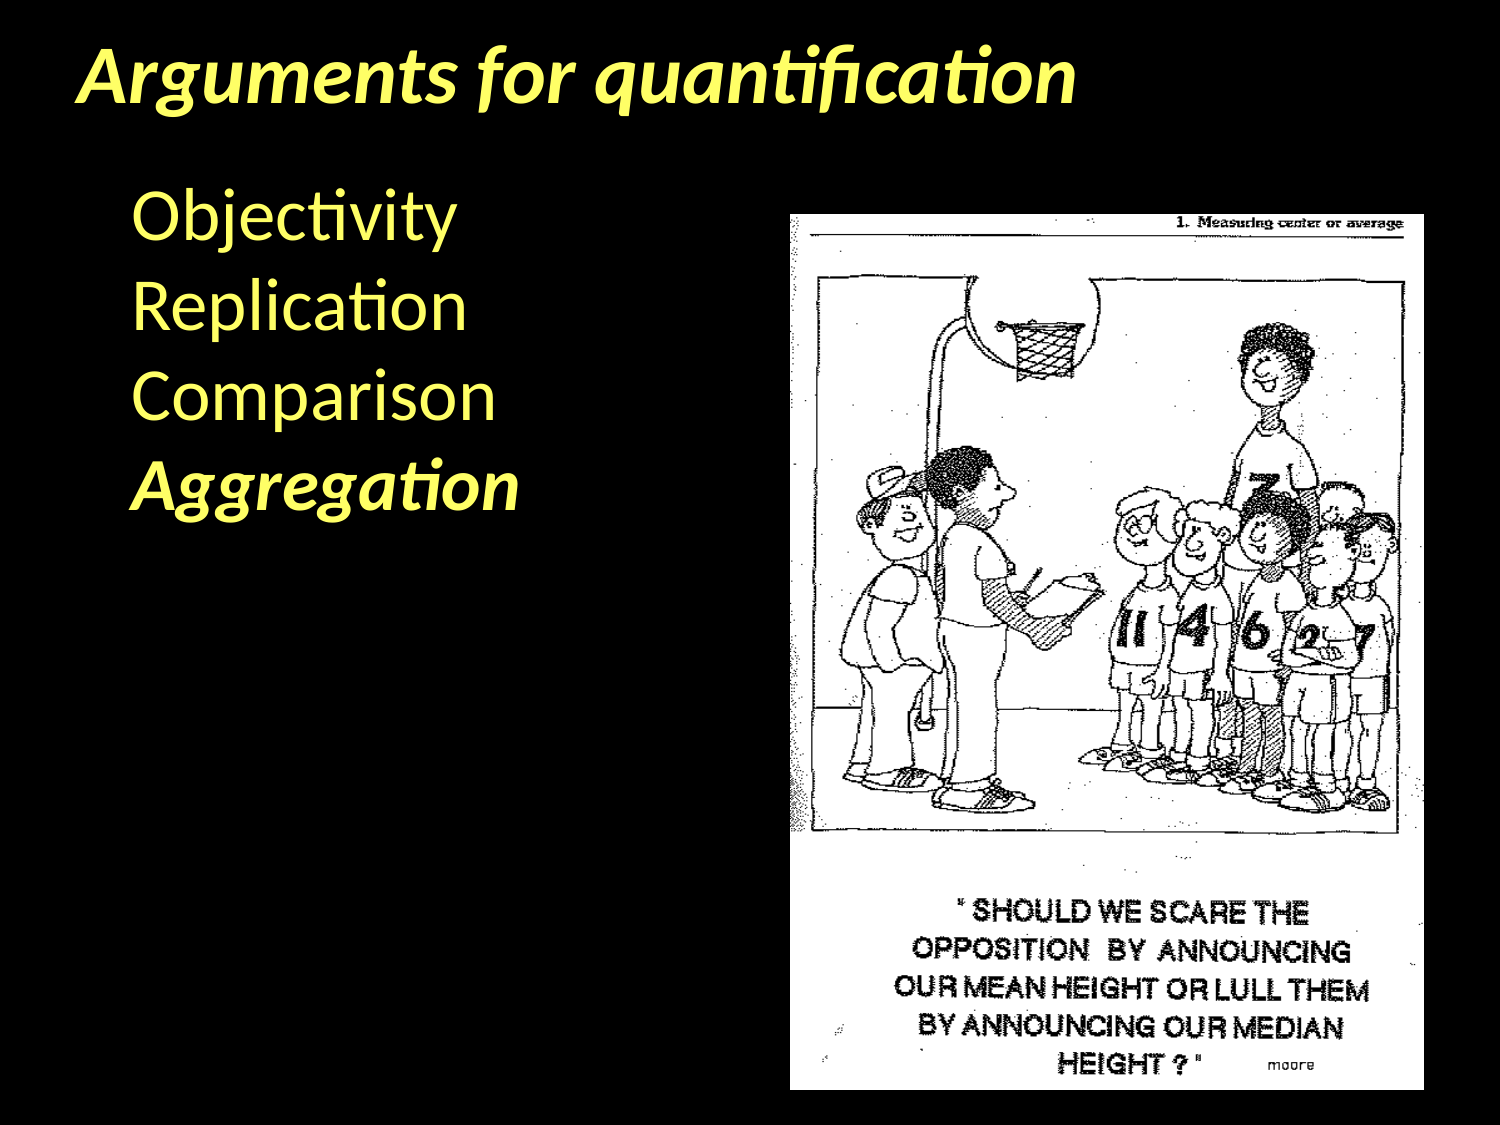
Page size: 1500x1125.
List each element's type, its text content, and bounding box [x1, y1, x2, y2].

text_box Arguments for quantification [62, 12, 1108, 129]
picture [789, 214, 1425, 1090]
text_box Objectivity Replication Comparison Aggregation [116, 157, 541, 537]
